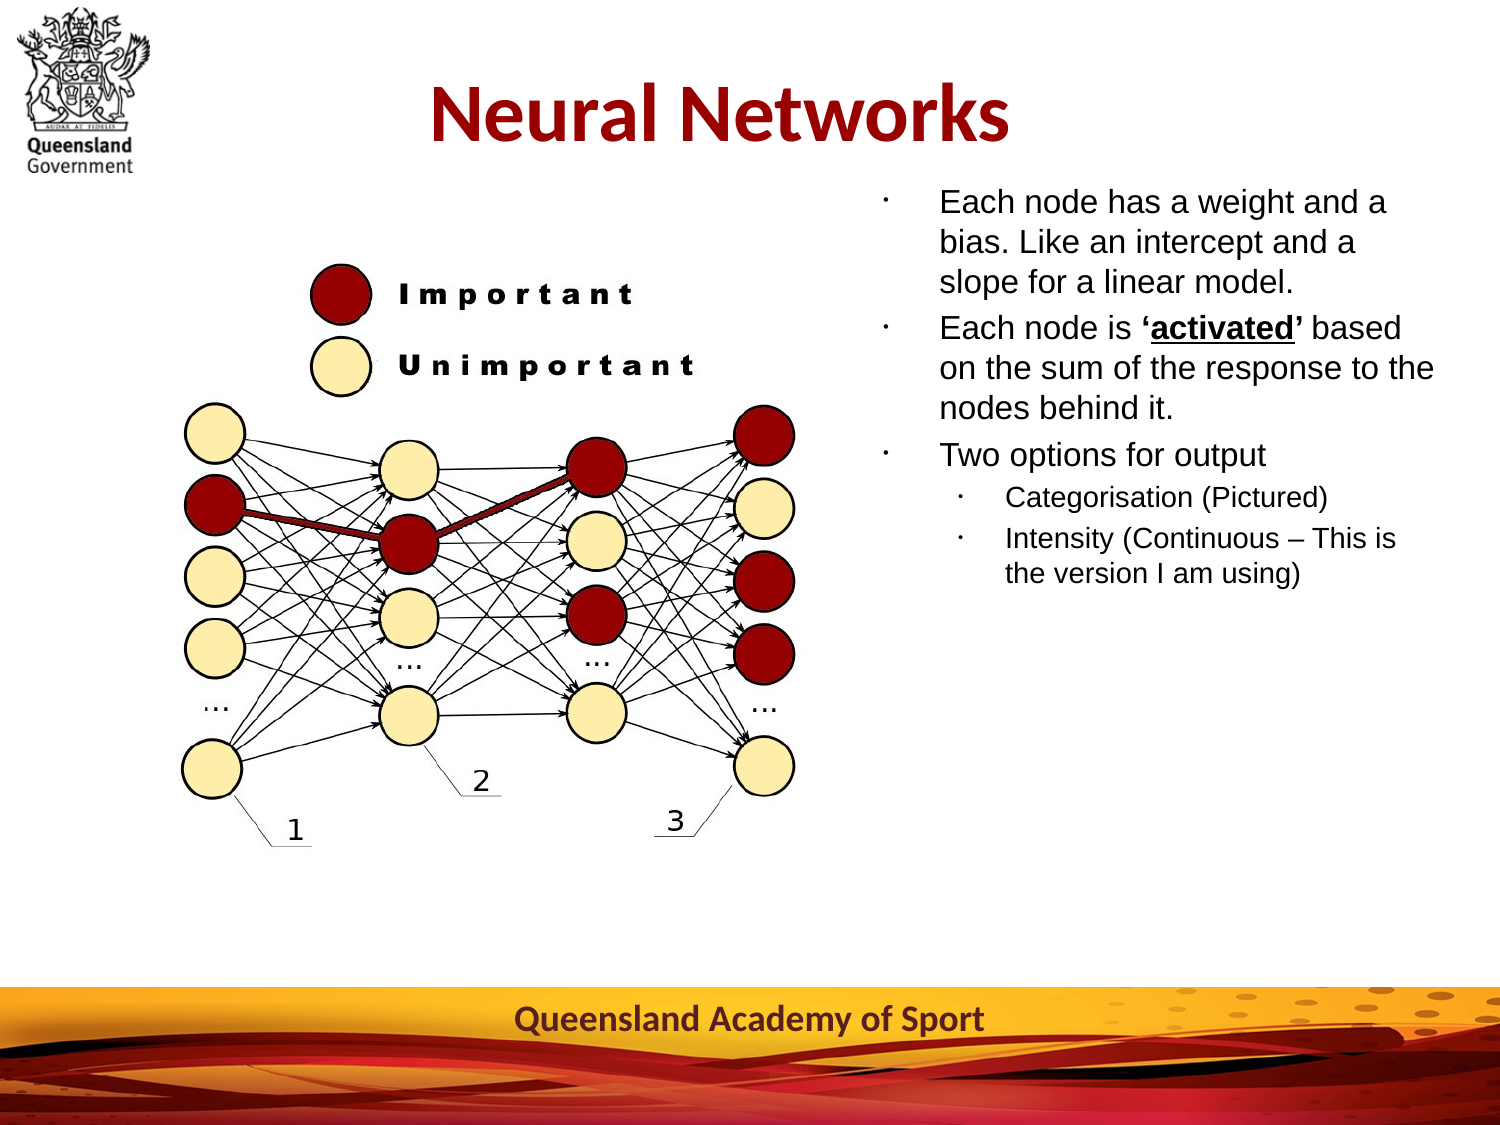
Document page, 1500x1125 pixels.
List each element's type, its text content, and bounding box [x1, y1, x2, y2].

title Neural Networks [159, 42, 1282, 173]
list Each node has a weight and a bias. Like an intercept and a slope for a linear model. Each node is ‘activated’ based on the sum of the response to the nodes behind it. Two options for output Categorisation (Pictured) Intensity (Continuous – This is the version I am using) [868, 172, 1459, 776]
picture [17, 7, 150, 173]
picture [0, 987, 1500, 1125]
picture [129, 238, 899, 872]
